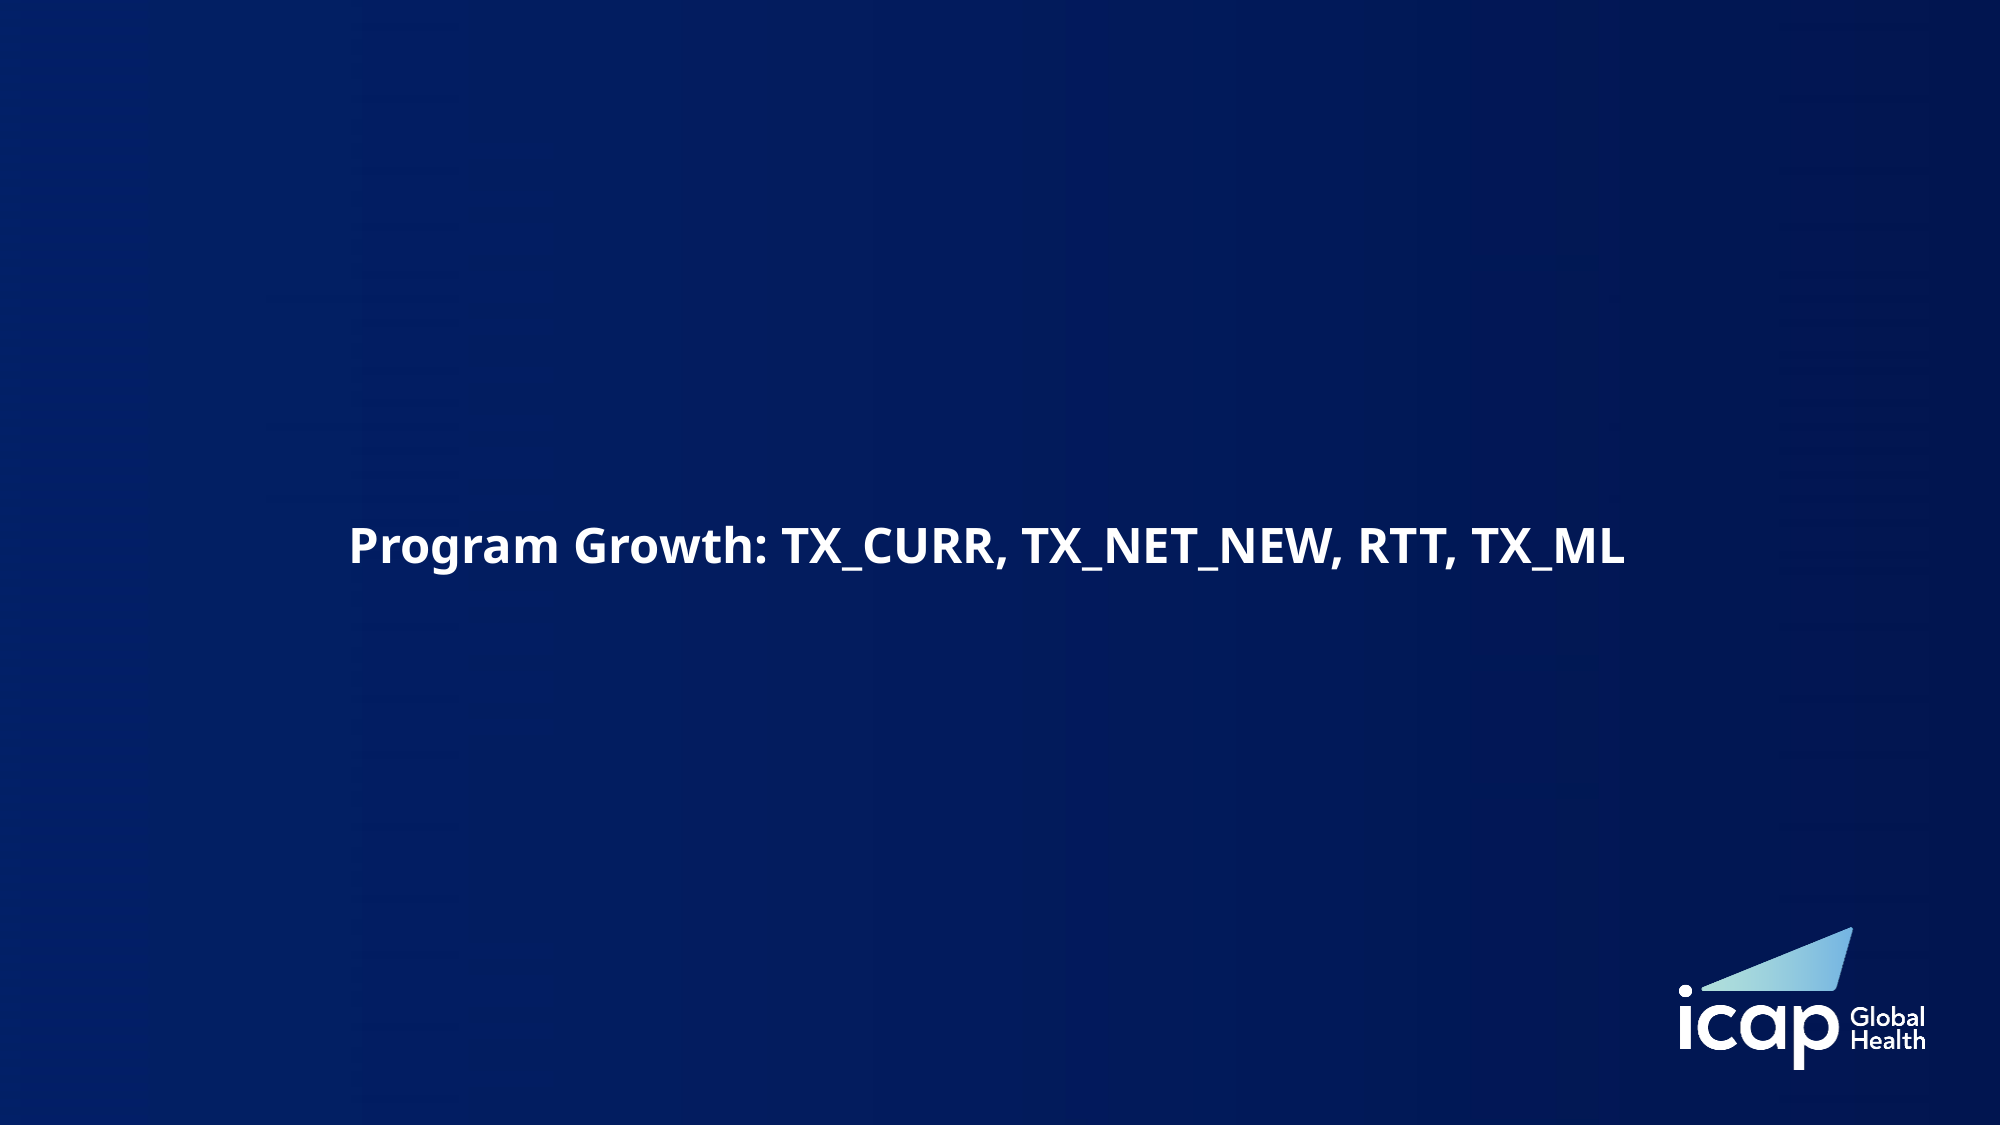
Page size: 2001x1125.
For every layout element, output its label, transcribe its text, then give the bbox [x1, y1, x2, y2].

picture [0, 0, 2000, 1125]
title Program Growth: TX_CURR, TX_NET_NEW, RTT, TX_ML [299, 507, 1689, 623]
